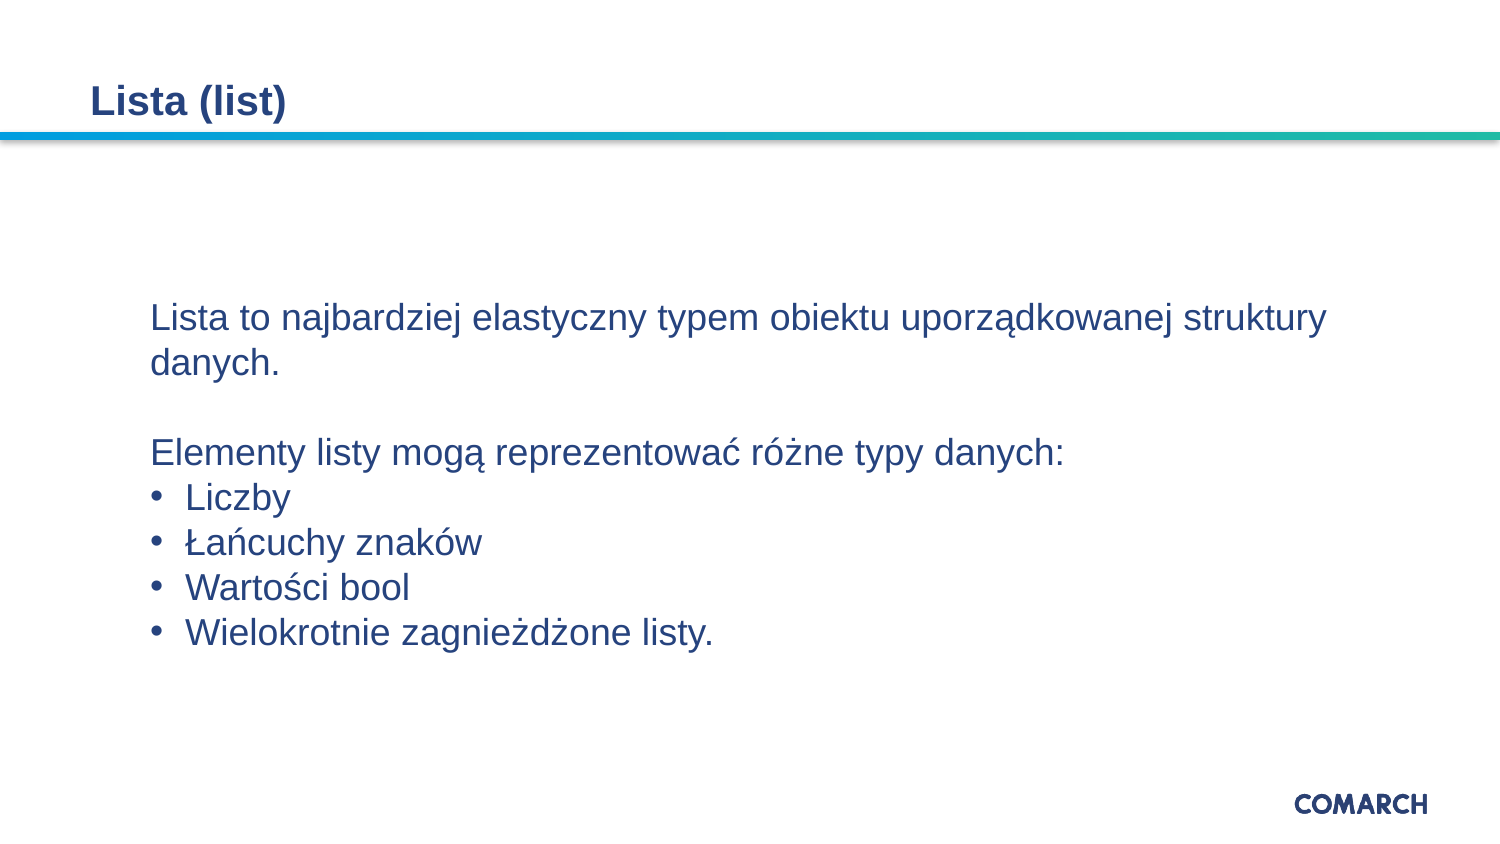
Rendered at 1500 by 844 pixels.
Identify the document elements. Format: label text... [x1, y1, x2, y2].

title Lista (list) [75, 19, 1425, 132]
text_box Lista to najbardziej elastyczny typem obiektu uporządkowanej struktury danych. Elementy listy mogą reprezentować różne typy danych: Liczby Łańcuchy znaków Wartości bool Wielokrotnie zagnieżdżone listy. [135, 285, 1420, 661]
picture [1294, 793, 1427, 814]
